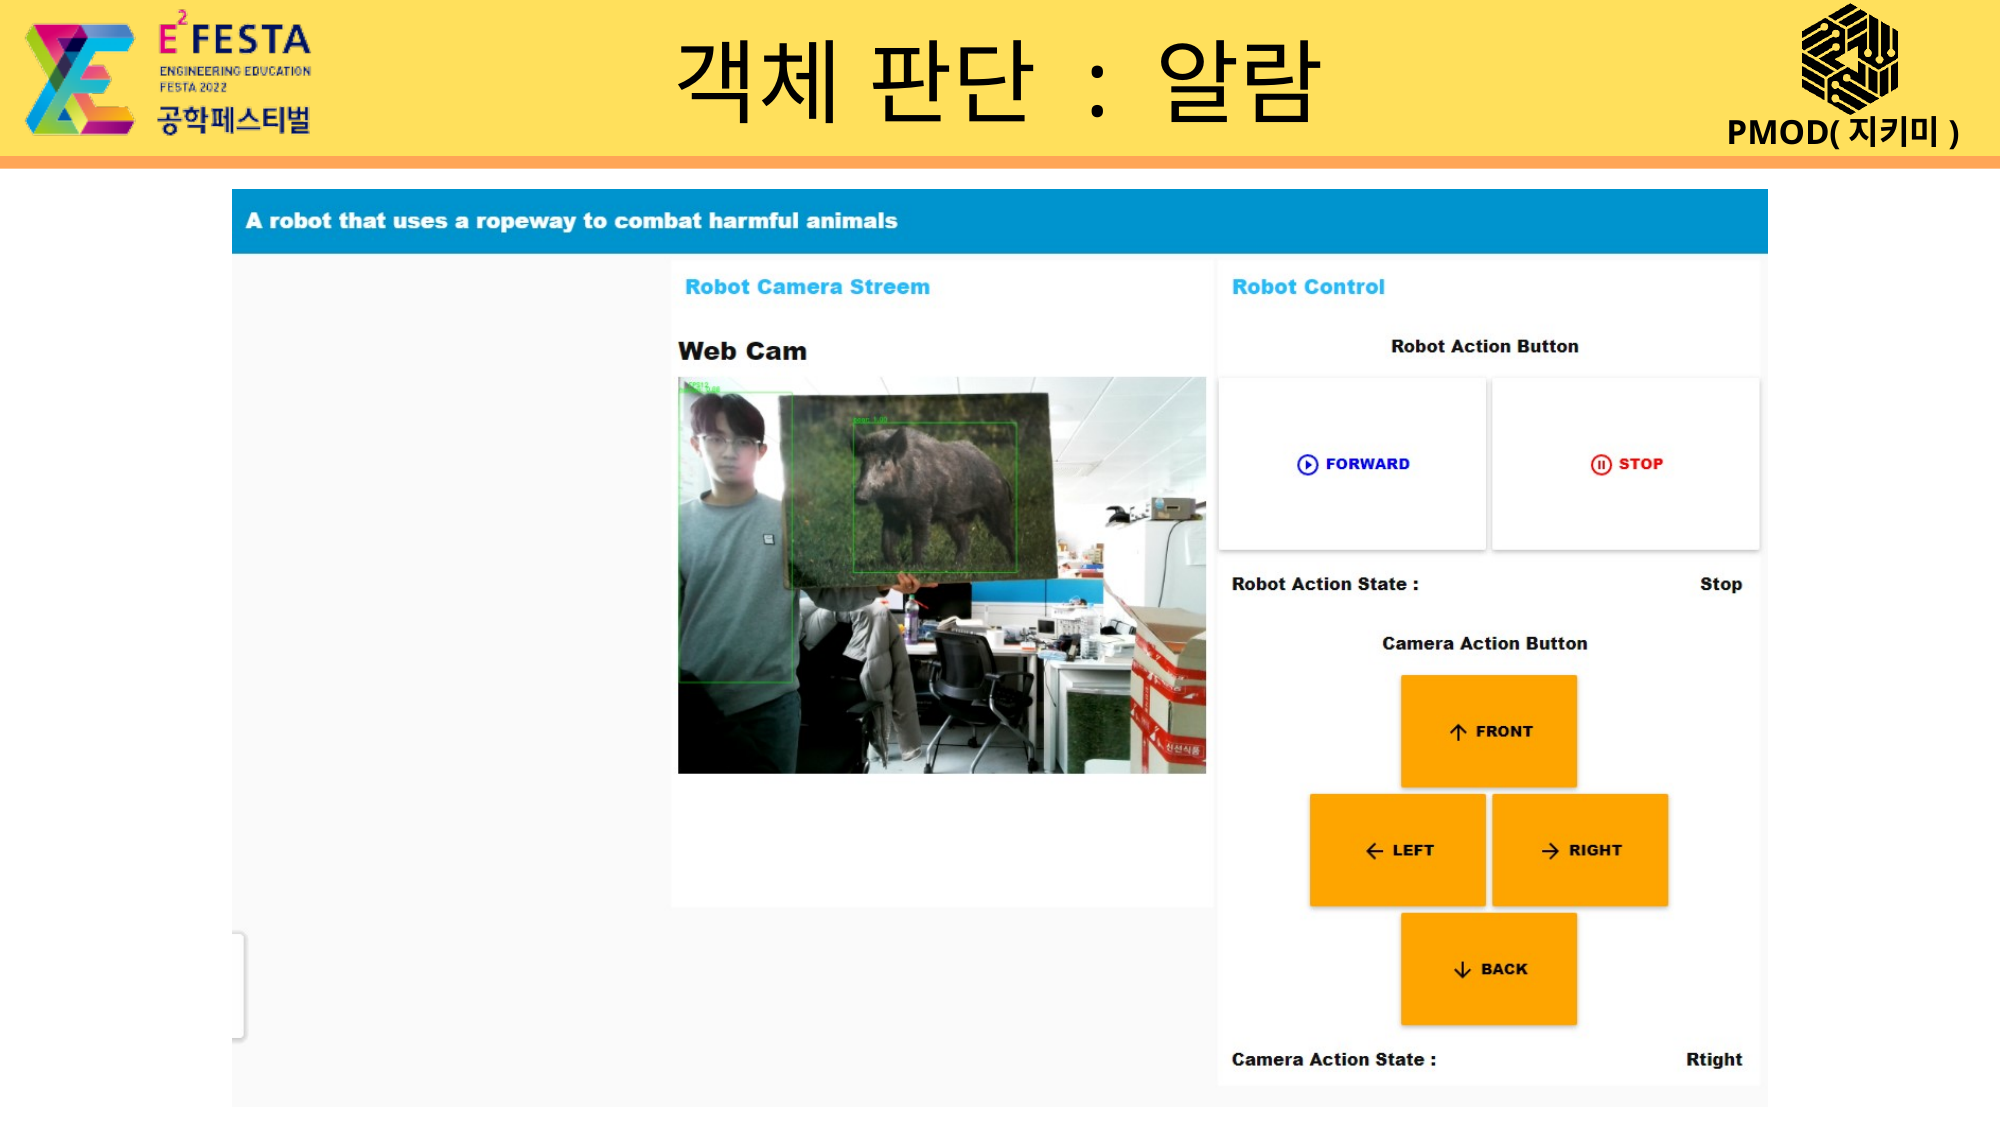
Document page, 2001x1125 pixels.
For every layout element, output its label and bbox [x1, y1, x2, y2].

text_box [0, 0, 2000, 169]
picture [476, 216, 576, 233]
picture [12, 1, 326, 146]
picture [270, 212, 331, 229]
picture [393, 216, 447, 229]
picture [455, 217, 469, 229]
picture [339, 213, 385, 229]
picture [615, 213, 702, 229]
picture [807, 212, 898, 229]
picture [583, 213, 607, 229]
picture [246, 212, 262, 229]
text_box [1695, 3, 2000, 160]
picture [232, 253, 1768, 1107]
picture [709, 212, 798, 229]
